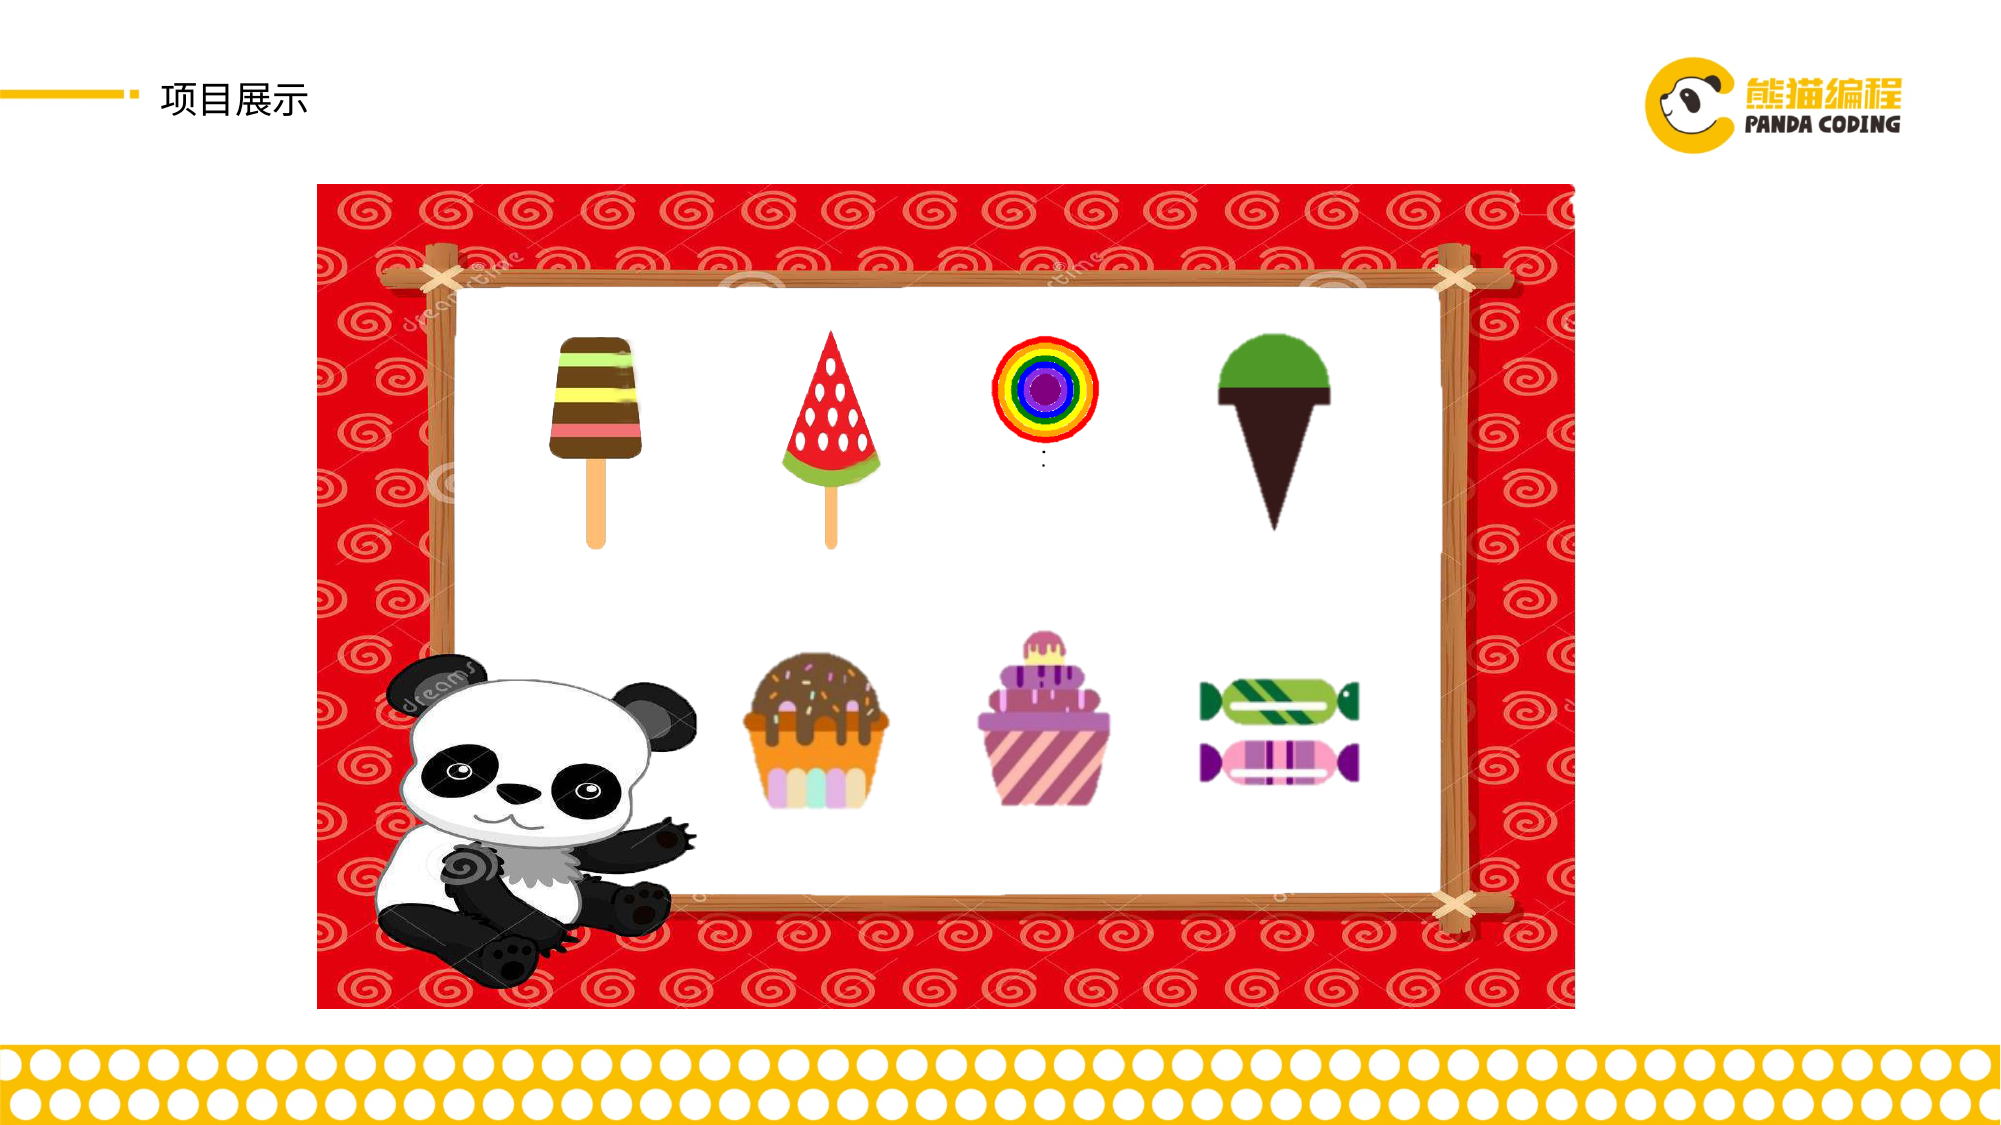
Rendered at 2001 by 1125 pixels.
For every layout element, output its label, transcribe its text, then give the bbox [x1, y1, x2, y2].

picture [0, 0, 2001, 1125]
text_box 项目展示 [145, 68, 342, 129]
